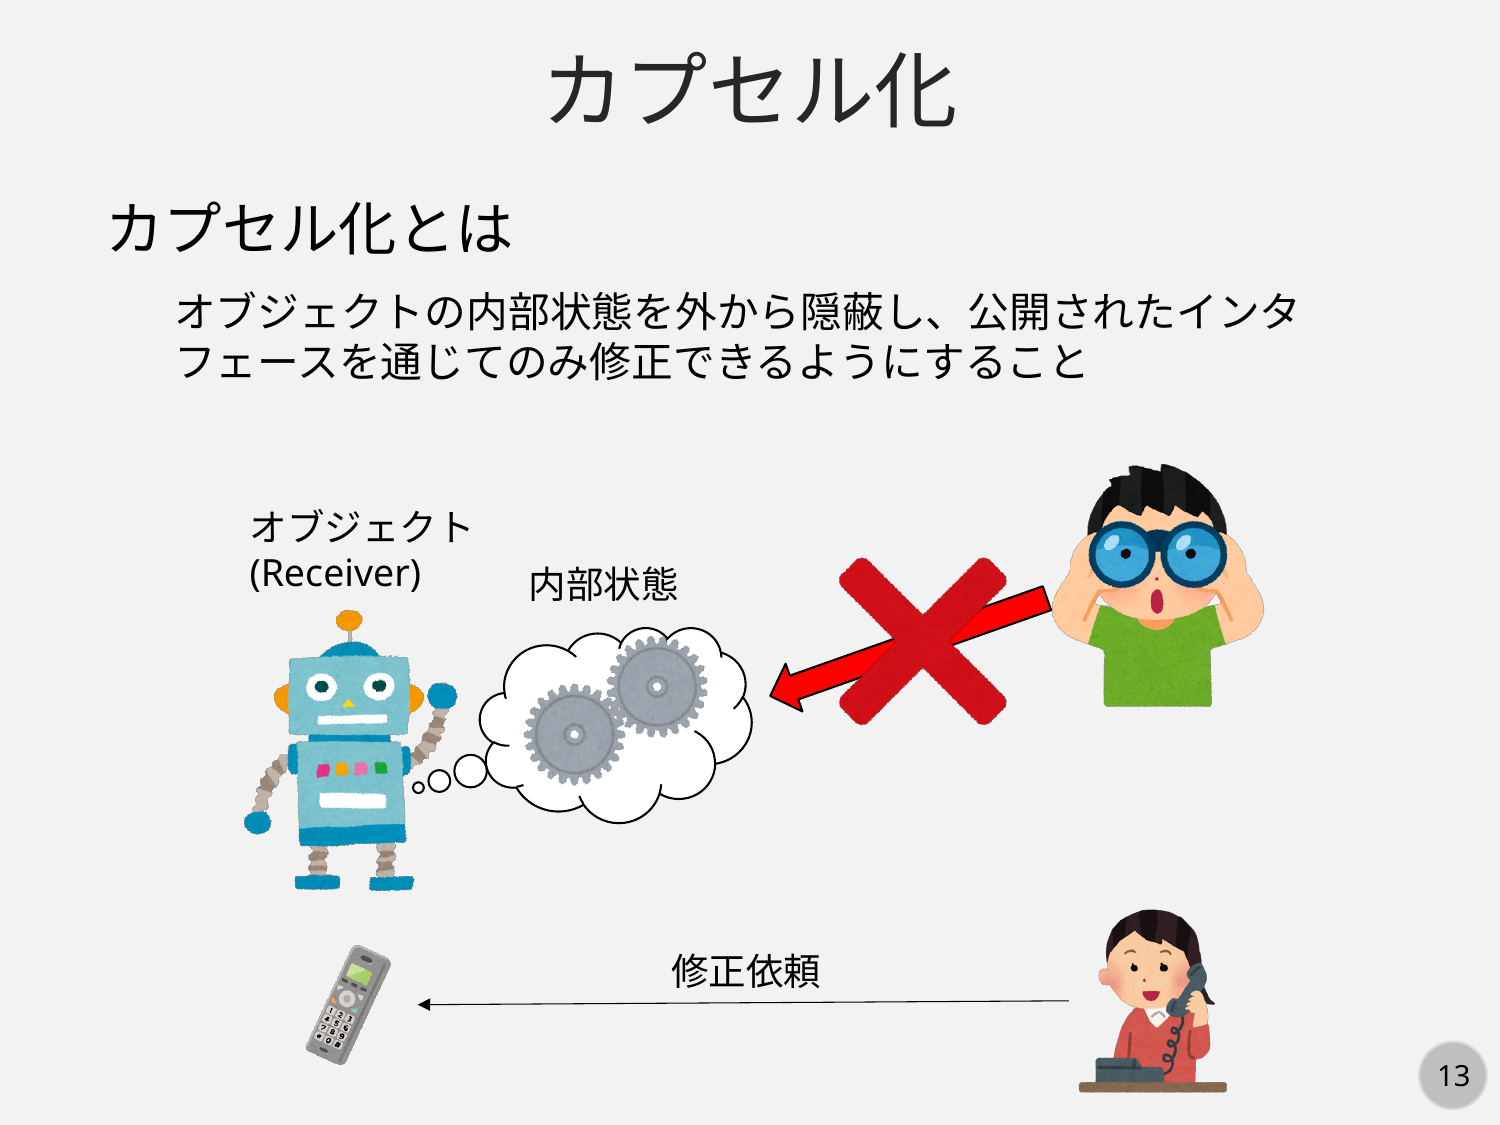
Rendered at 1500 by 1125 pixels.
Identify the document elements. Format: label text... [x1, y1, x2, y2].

picture [241, 606, 461, 898]
text_box 内部状態 [513, 553, 694, 614]
text_box [769, 662, 808, 713]
text_box 修正依頼 [656, 940, 837, 1000]
text_box カプセル化とは [91, 184, 529, 270]
text_box [709, 654, 753, 786]
text_box オブジェクトの内部状態を外から隠蔽し、公開されたインタフェースを通じてのみ修正できるようにすること [159, 278, 1353, 394]
picture [289, 940, 418, 1069]
text_box [532, 805, 645, 825]
text_box [709, 632, 718, 641]
list カプセル化 [0, 31, 1500, 155]
picture [808, 456, 1283, 759]
text_box オブジェクト (Receiver) [234, 496, 490, 602]
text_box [417, 1000, 1069, 1005]
picture [501, 614, 730, 826]
text_box [461, 651, 522, 797]
picture [1068, 905, 1249, 1097]
